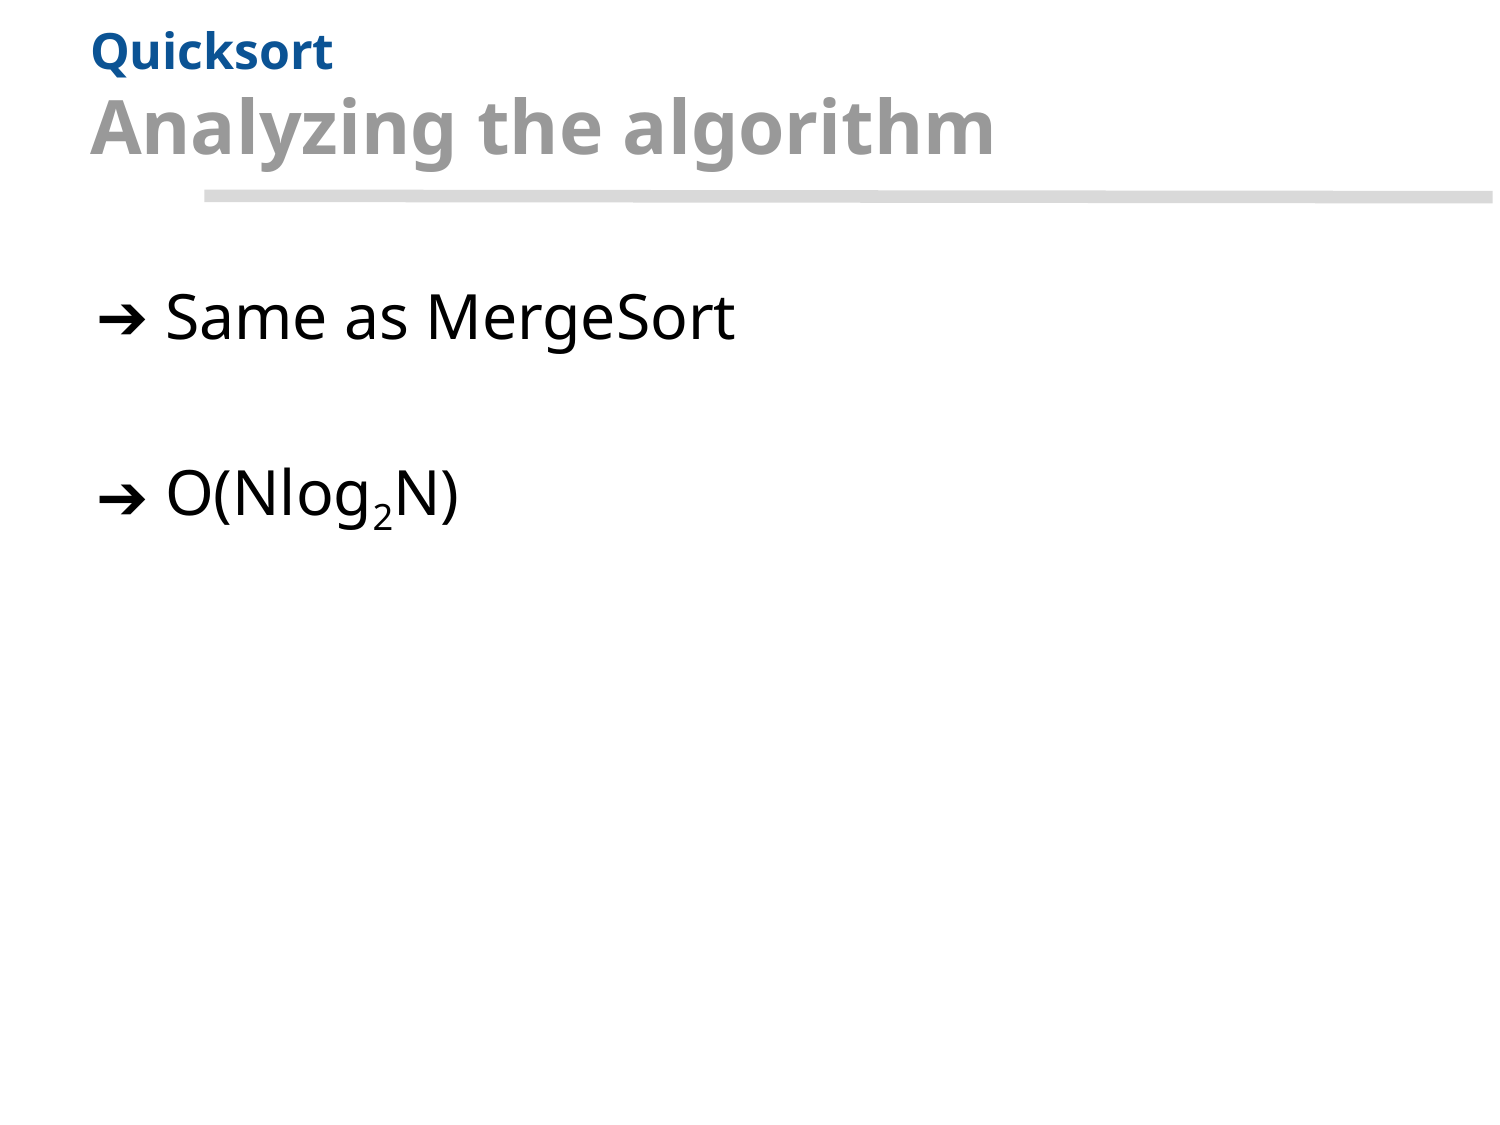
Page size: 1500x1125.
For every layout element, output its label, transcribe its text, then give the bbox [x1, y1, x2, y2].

title Quicksort Analyzing the algorithm [75, 45, 1425, 185]
list Same as MergeSort O(Nlog2N) [75, 262, 1425, 1078]
